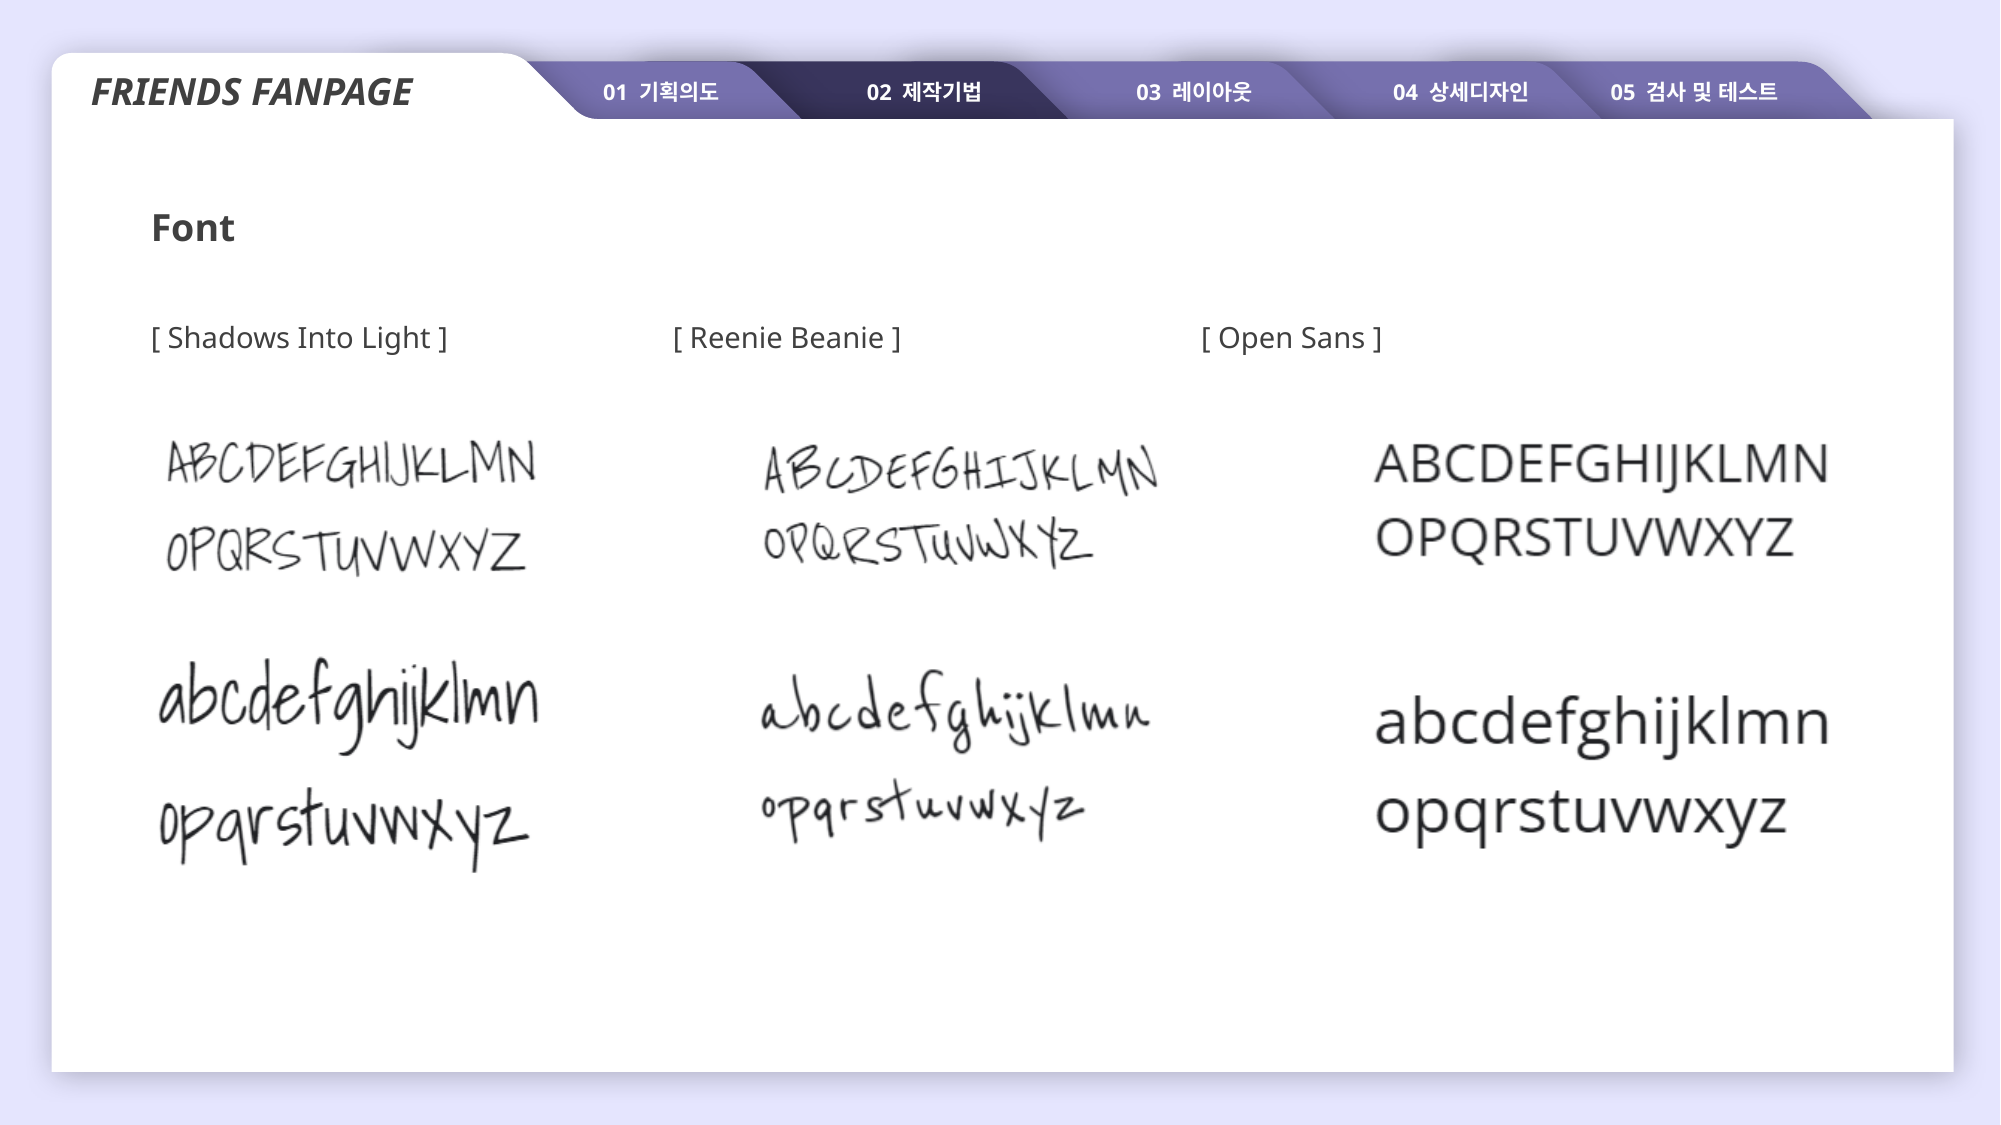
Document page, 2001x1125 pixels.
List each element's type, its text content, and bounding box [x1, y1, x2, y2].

text_box 02 제작기법 [776, 60, 1054, 103]
text_box 01 기획의도 [552, 60, 788, 103]
text_box 05 검사 및 테스트 [1576, 60, 1858, 103]
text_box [146, 414, 1851, 879]
text_box FRIENDS FANPAGE [76, 60, 511, 120]
text_box [50, 51, 1955, 1073]
text_box 04 상세디자인 [1310, 60, 1588, 103]
text_box Font [ Shadows Into Light ] [ Reenie Beanie ] [ Open Sans ] [136, 174, 1872, 362]
text_box 03 레이아웃 [1044, 60, 1321, 103]
